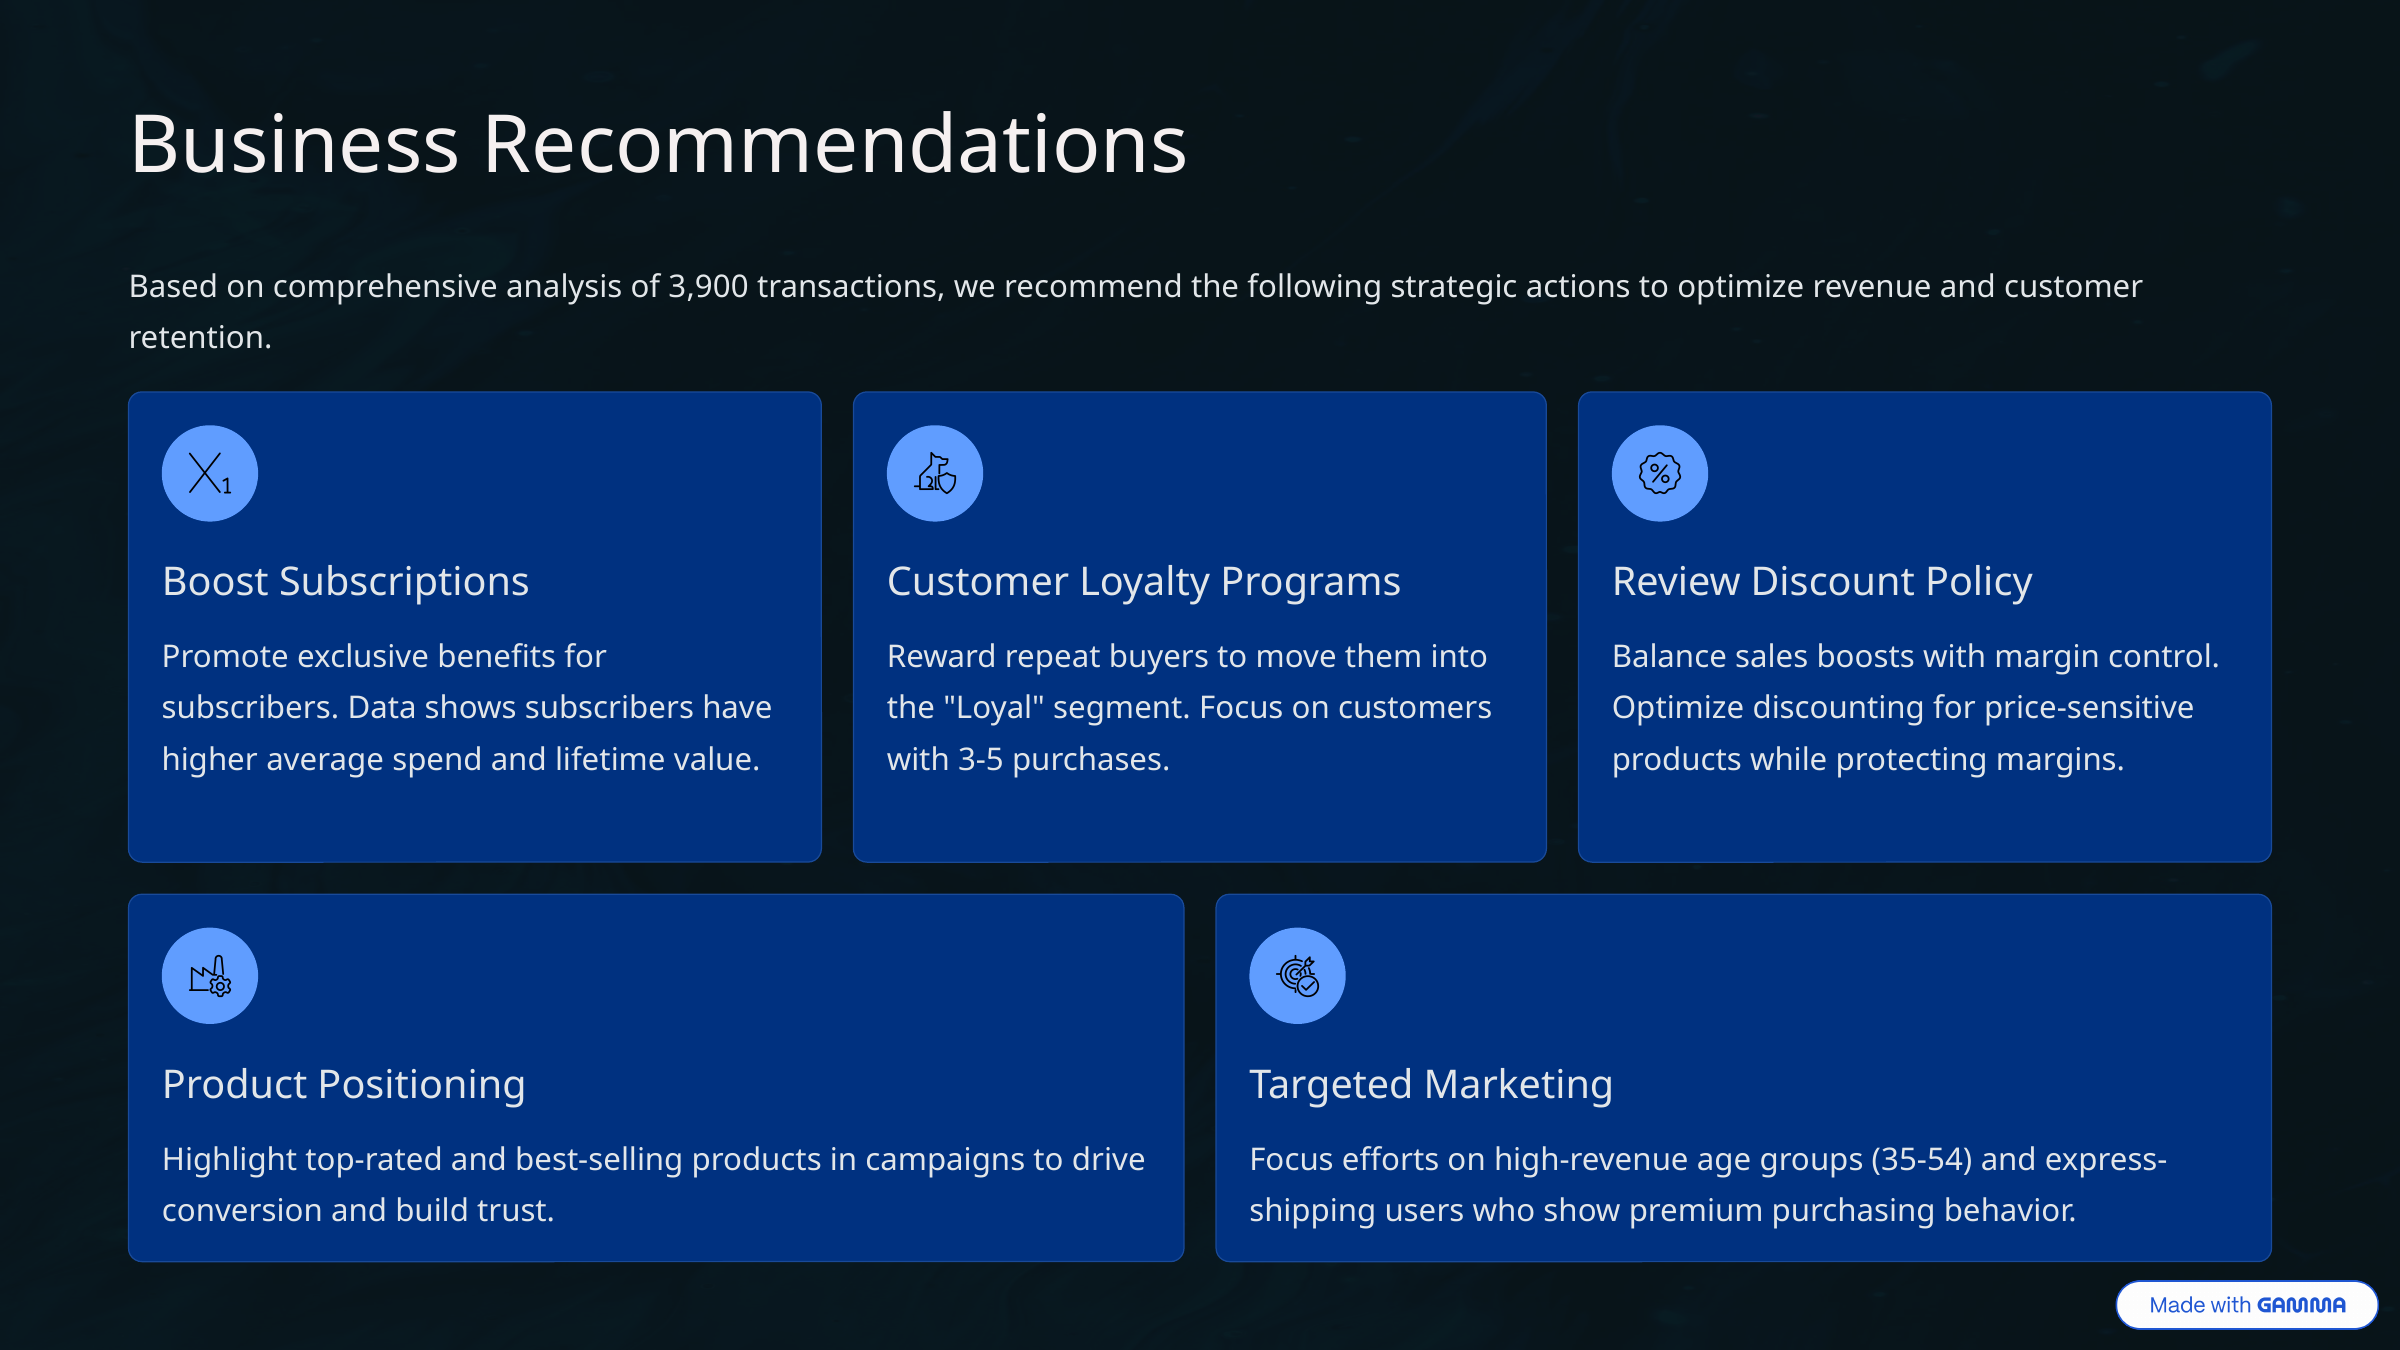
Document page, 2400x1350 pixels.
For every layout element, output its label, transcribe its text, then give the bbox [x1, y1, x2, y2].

text_box [853, 391, 1547, 863]
picture [188, 451, 232, 495]
picture [1638, 451, 1682, 495]
text_box Reward repeat buyers to move them into the "Loyal" segment. Focus on customers with 3-5 purchases. [886, 623, 1513, 778]
text_box Promote exclusive benefits for subscribers. Data shows subscribers have higher average spend and lifetime value. [161, 623, 788, 829]
text_box Customer Loyalty Programs [886, 553, 1428, 604]
text_box Product Positioning [161, 1056, 564, 1107]
picture [188, 954, 232, 998]
text_box Business Recommendations [128, 88, 1219, 189]
text_box [161, 927, 259, 1024]
text_box [128, 894, 1184, 1262]
picture [2106, 1271, 2389, 1339]
text_box Boost Subscriptions [161, 553, 564, 604]
text_box Highlight top-rated and best-selling products in campaigns to drive conversion and build trust. [161, 1125, 1151, 1229]
picture [913, 451, 957, 495]
text_box Targeted Marketing [1249, 1056, 1651, 1107]
text_box [886, 425, 984, 522]
text_box [128, 391, 822, 863]
text_box [161, 425, 259, 522]
text_box [1611, 425, 1709, 522]
text_box [1249, 927, 1346, 1024]
text_box [1578, 391, 2272, 863]
picture [1275, 954, 1320, 998]
text_box Balance sales boosts with margin control. Optimize discounting for price-sensitive products while protecting margins. [1611, 623, 2239, 829]
text_box Based on comprehensive analysis of 3,900 transactions, we recommend the following strategic actions to optimize revenue and customer retention. [128, 252, 2272, 356]
text_box Review Discount Policy [1611, 553, 2061, 604]
text_box [1216, 894, 2272, 1262]
text_box Focus efforts on high-revenue age groups (35-54) and express-shipping users who show premium purchasing behavior. [1249, 1125, 2239, 1229]
